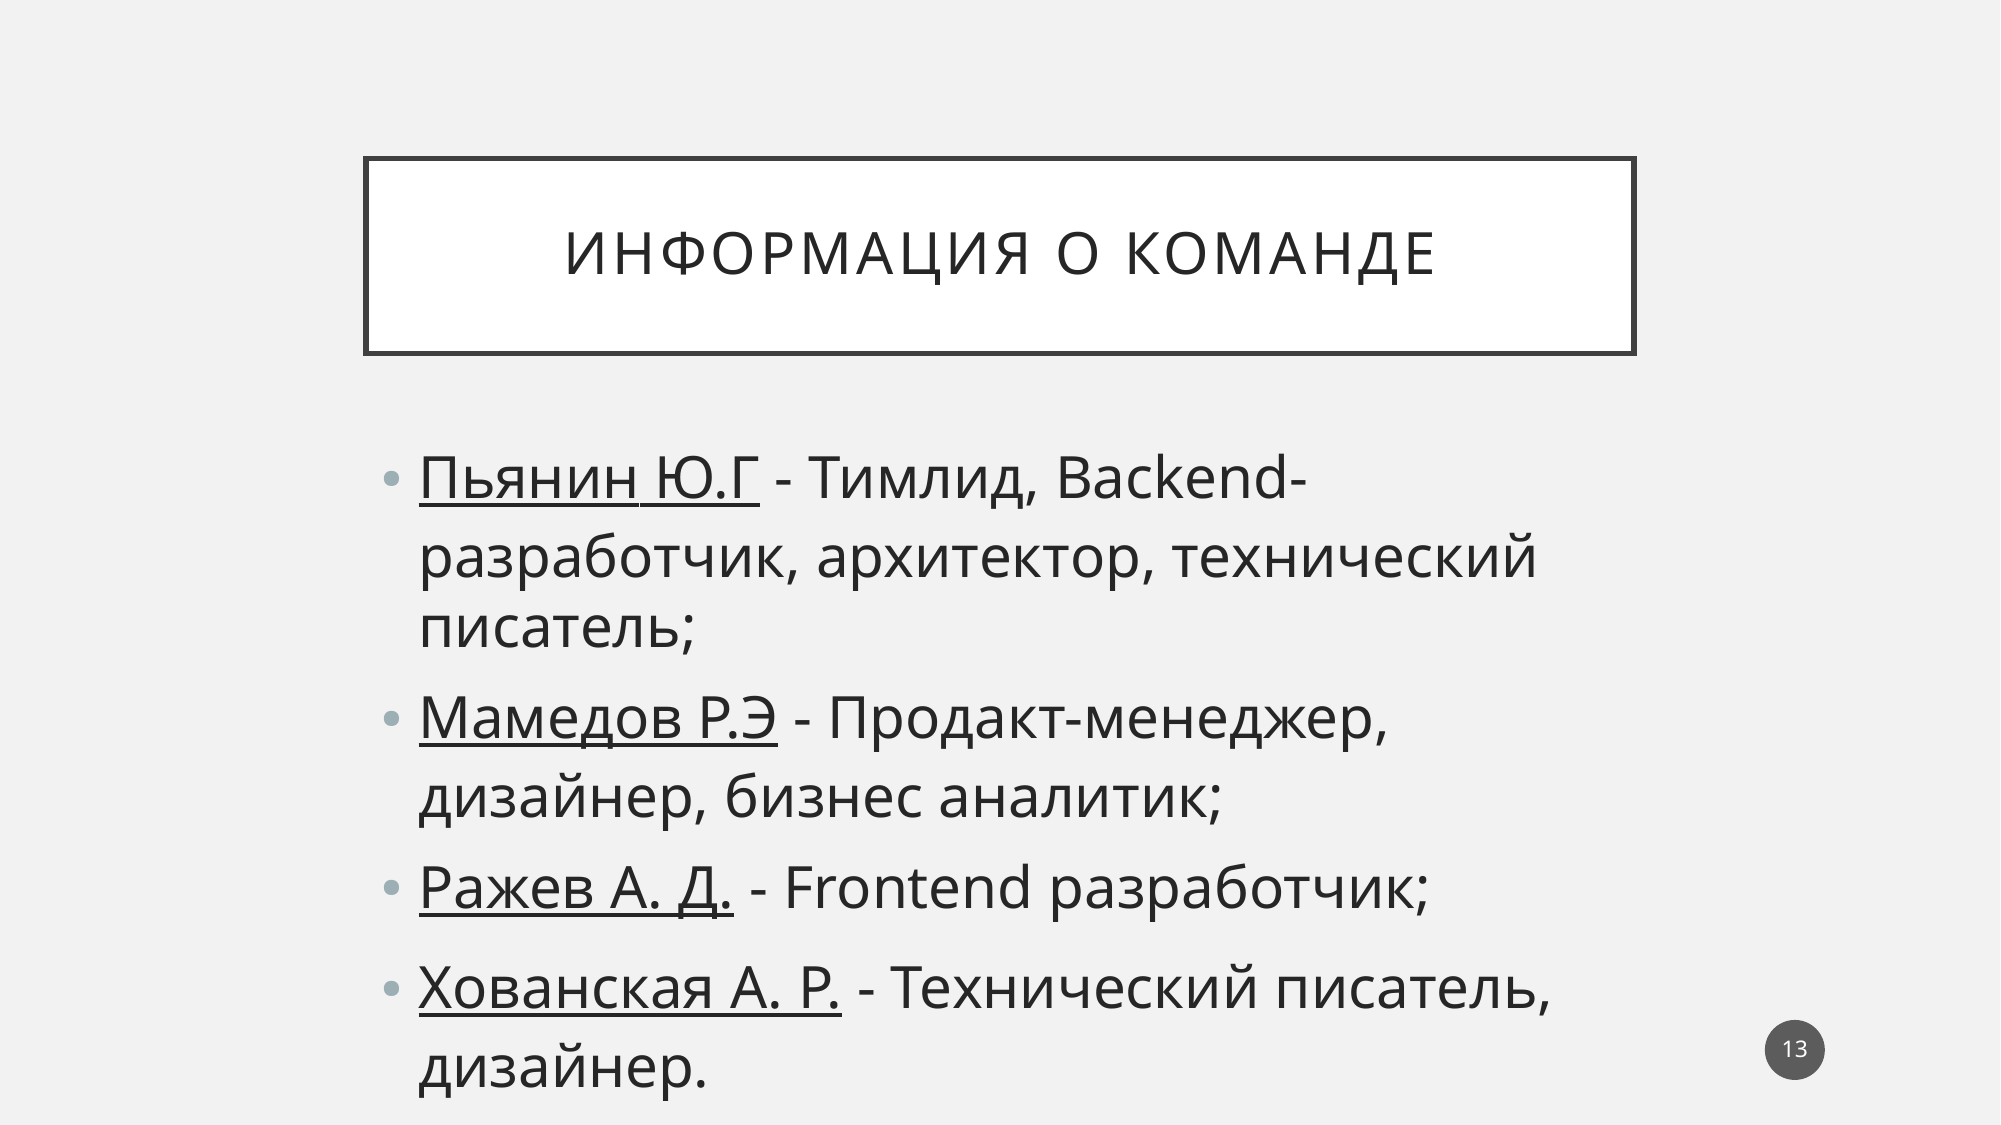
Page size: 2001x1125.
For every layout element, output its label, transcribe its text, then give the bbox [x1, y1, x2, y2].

list Пьянин Ю.Г - Тимлид, Backend-разработчик, архитектор, технический писатель; Мамедов Р.Э - Продакт-менеджер, дизайнер, бизнес аналитик; Ражев А. Д. - Frontend разработчик; Хованская А. Р. - Технический писатель, дизайнер. [366, 432, 1634, 1125]
title Информация о команде [363, 156, 1637, 356]
slide_number 13 [1764, 1019, 1825, 1080]
